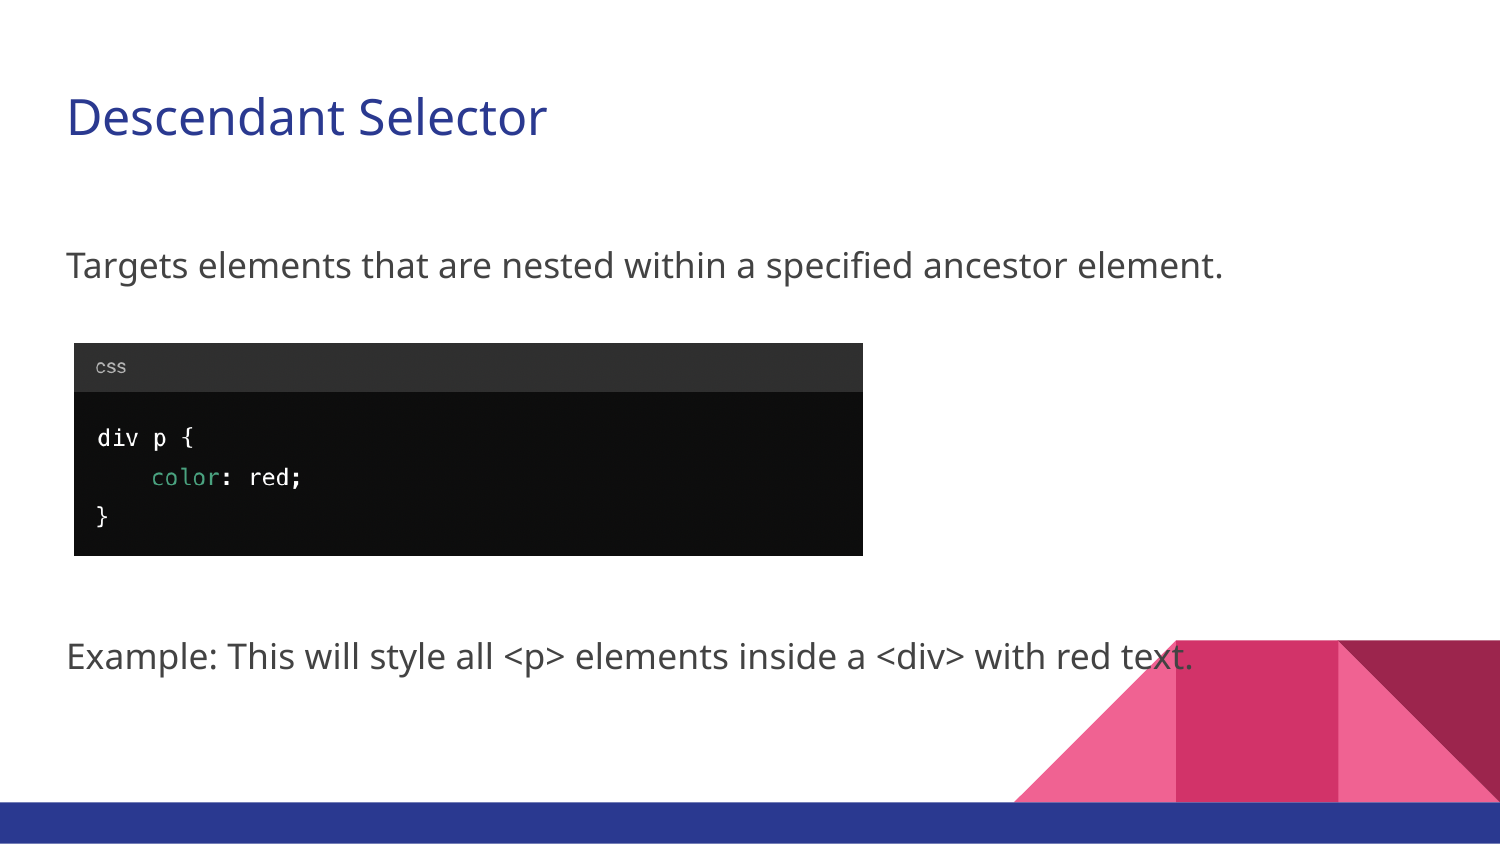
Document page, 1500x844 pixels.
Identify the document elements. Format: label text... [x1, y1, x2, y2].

picture [73, 343, 863, 557]
title Descendant Selector [51, 67, 1449, 167]
list Targets elements that are nested within a specified ancestor element. Example: This will style all <p> elements inside a <div> with red text. [51, 201, 1449, 750]
